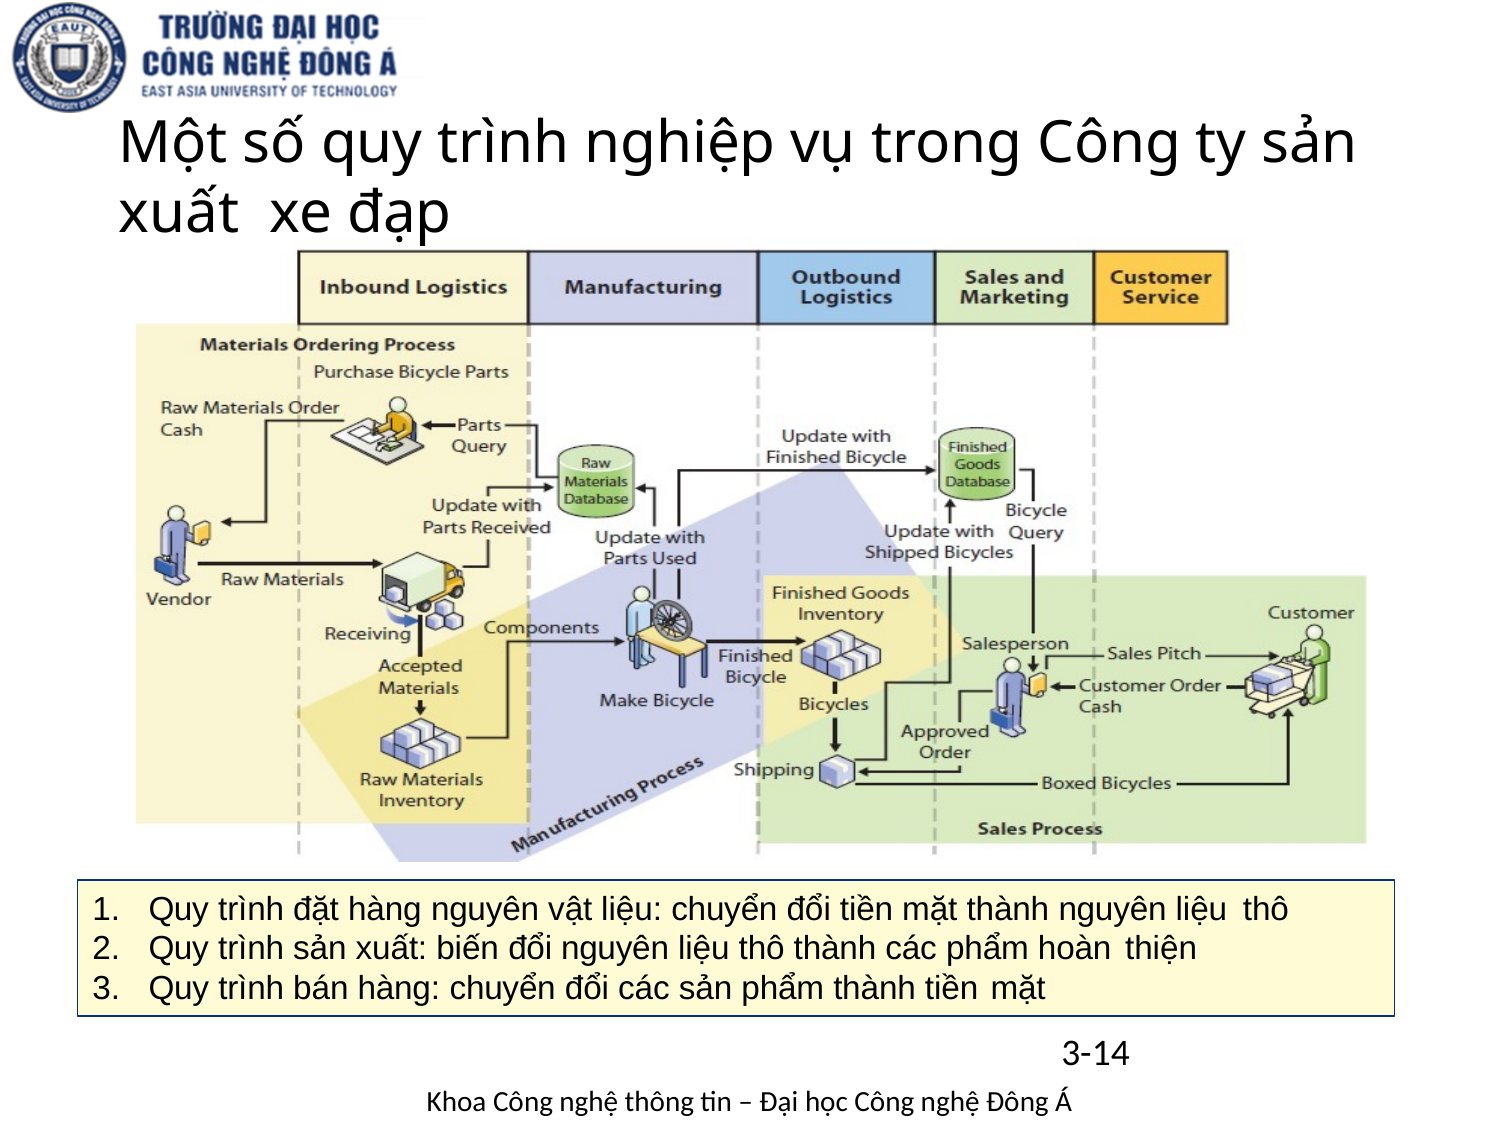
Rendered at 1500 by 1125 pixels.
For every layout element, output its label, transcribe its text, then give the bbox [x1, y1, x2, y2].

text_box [76, 879, 1396, 1017]
text_box [112, 237, 1388, 862]
title Một số quy trình nghiệp vụ trong Công ty sản xuất xe đạp [116, 67, 1477, 269]
slide_number 3-14 [1059, 1042, 1397, 1125]
picture [4, 2, 425, 113]
